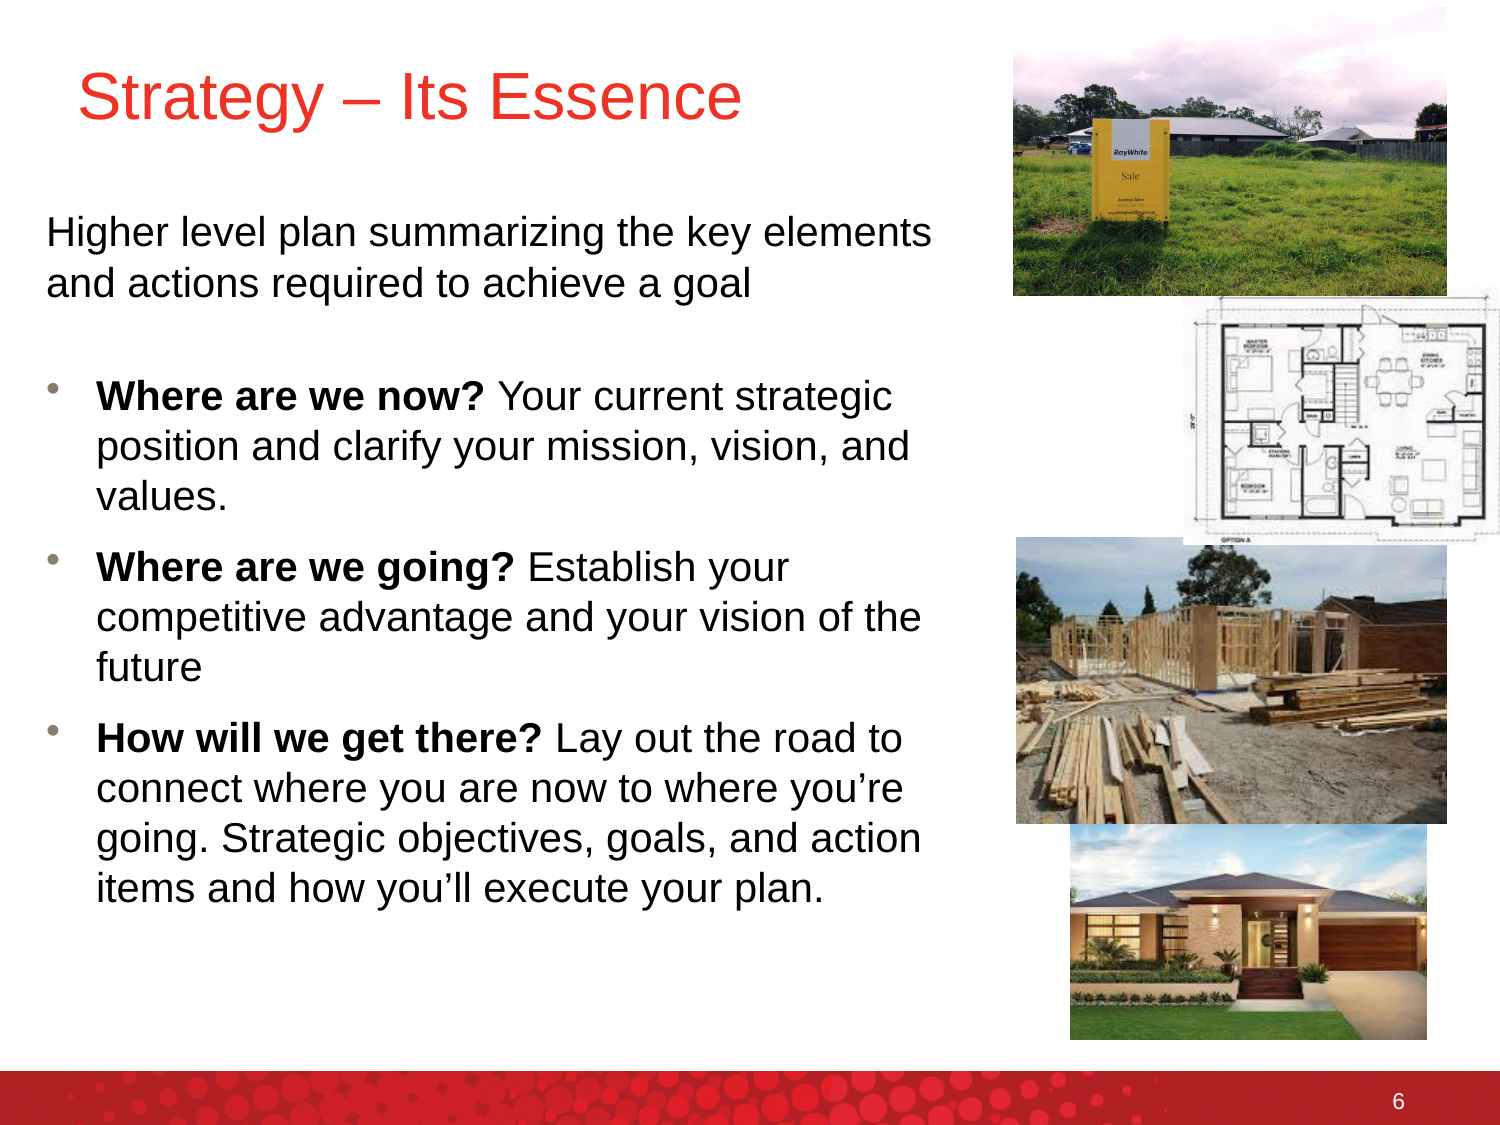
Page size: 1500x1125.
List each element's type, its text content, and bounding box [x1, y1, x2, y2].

title Strategy – Its Essence [62, 45, 1007, 197]
list Higher level plan summarizing the key elements and actions required to achieve a goal Where are we now? Your current strategic position and clarify your mission, vision, and values. Where are we going? Establish your competitive advantage and your vision of the future How will we get there? Lay out the road to connect where you are now to where you’re going. Strategic objectives, goals, and action items and how you’ll execute your plan. [29, 197, 953, 954]
slide_number 6 [1070, 1079, 1421, 1115]
picture [1012, 6, 1500, 1040]
picture [0, 1071, 1500, 1125]
